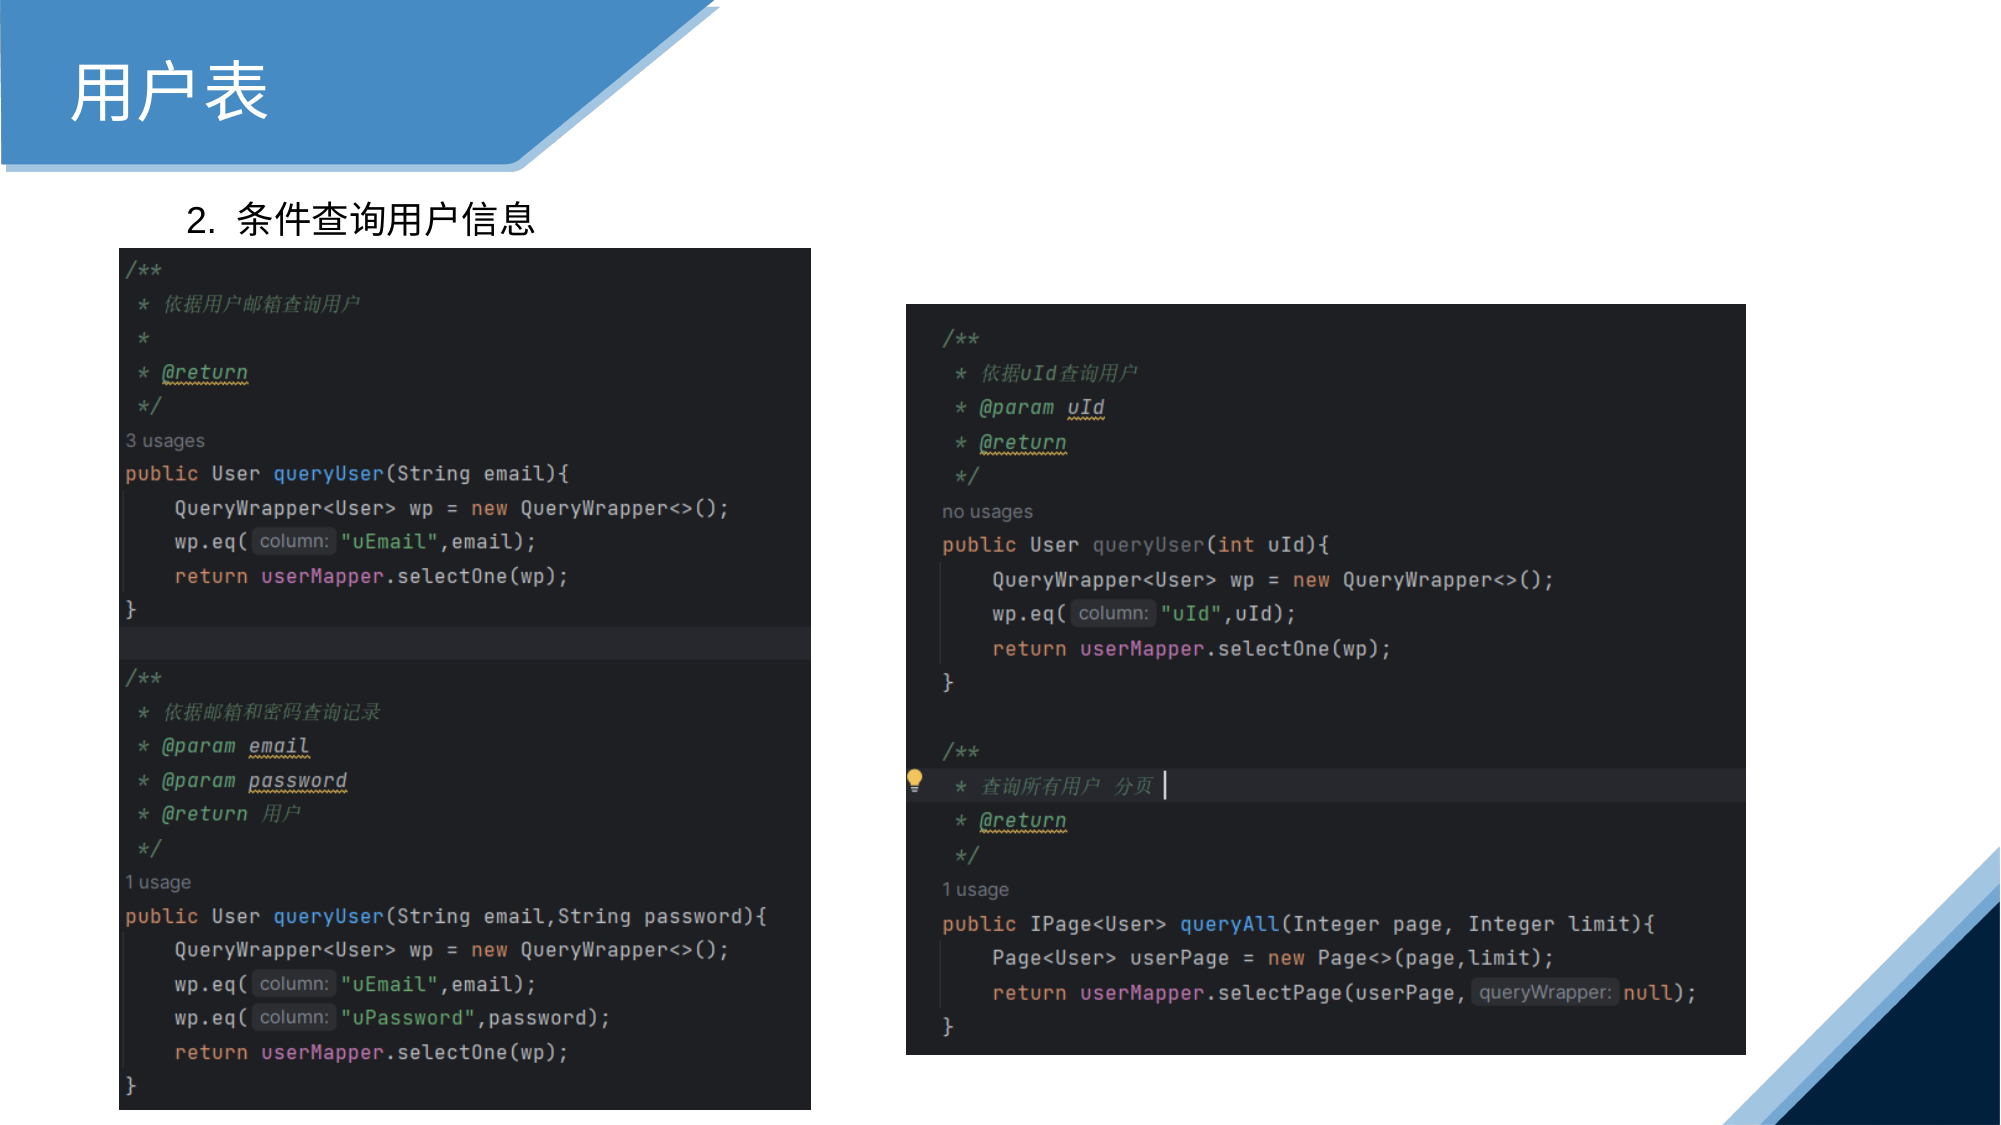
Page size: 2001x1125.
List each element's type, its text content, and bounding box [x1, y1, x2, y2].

text_box 用户表 [55, 42, 528, 137]
picture [0, 0, 720, 172]
picture [906, 304, 2000, 1125]
text_box 2. 条件查询用户信息 [171, 188, 581, 248]
picture [119, 248, 811, 1110]
